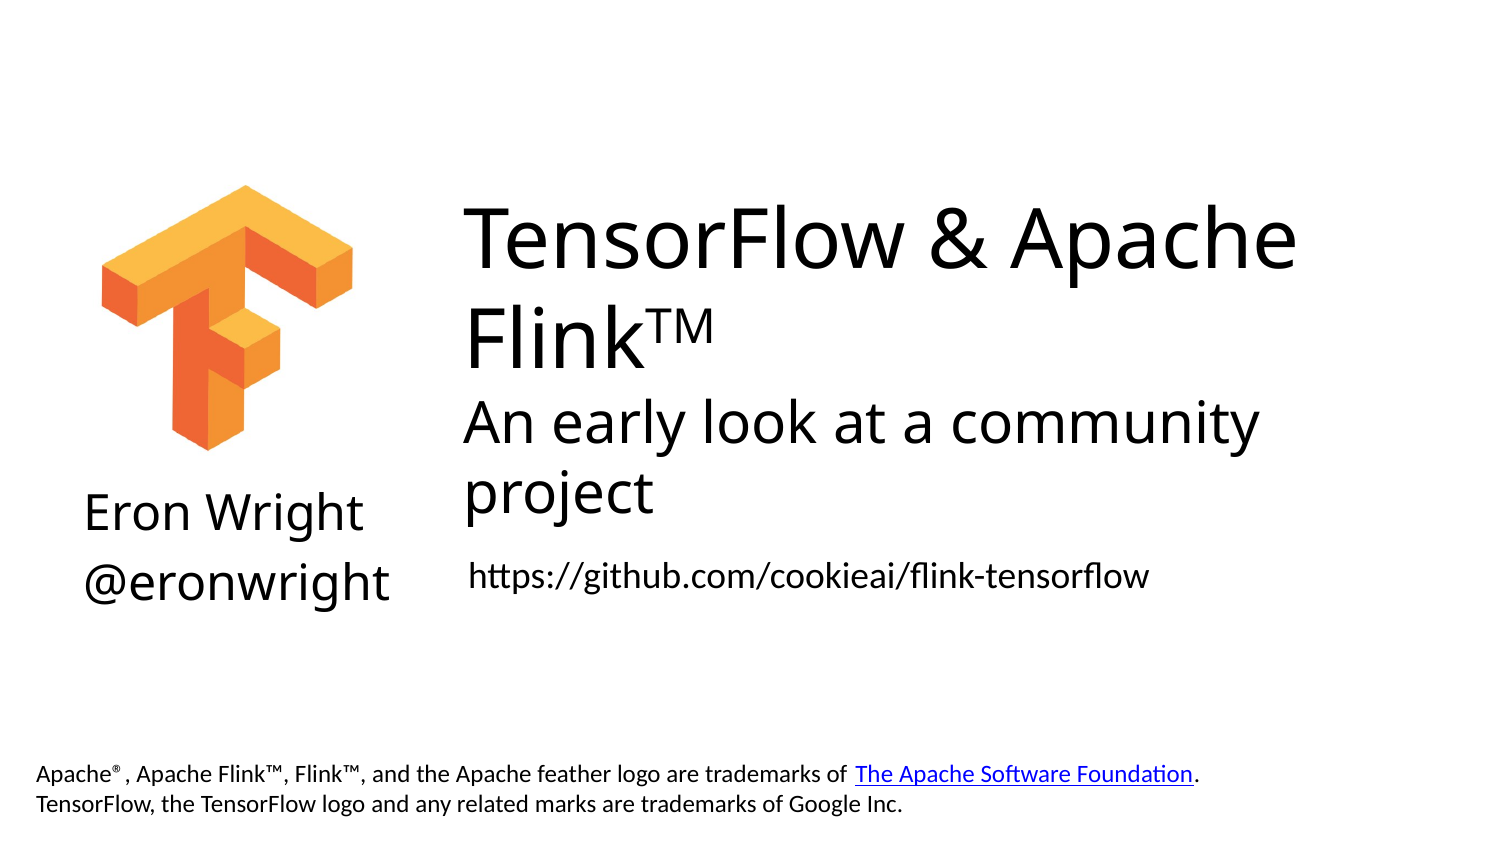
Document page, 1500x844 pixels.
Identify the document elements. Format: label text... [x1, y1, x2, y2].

picture [84, 175, 365, 457]
text_box https://github.com/cookieai/flink-tensorflow [453, 543, 1166, 604]
title TensorFlow & Apache FlinkTM An early look at a community project [448, 271, 1436, 440]
text_box Apache®, Apache Flink™, Flink™, and the Apache feather logo are trademarks of The Apache Software Foundation. TensorFlow, the TensorFlow logo and any related marks are trademarks of Google Inc. [21, 750, 1216, 826]
subtitle Eron Wright @eronwright [68, 472, 1119, 647]
